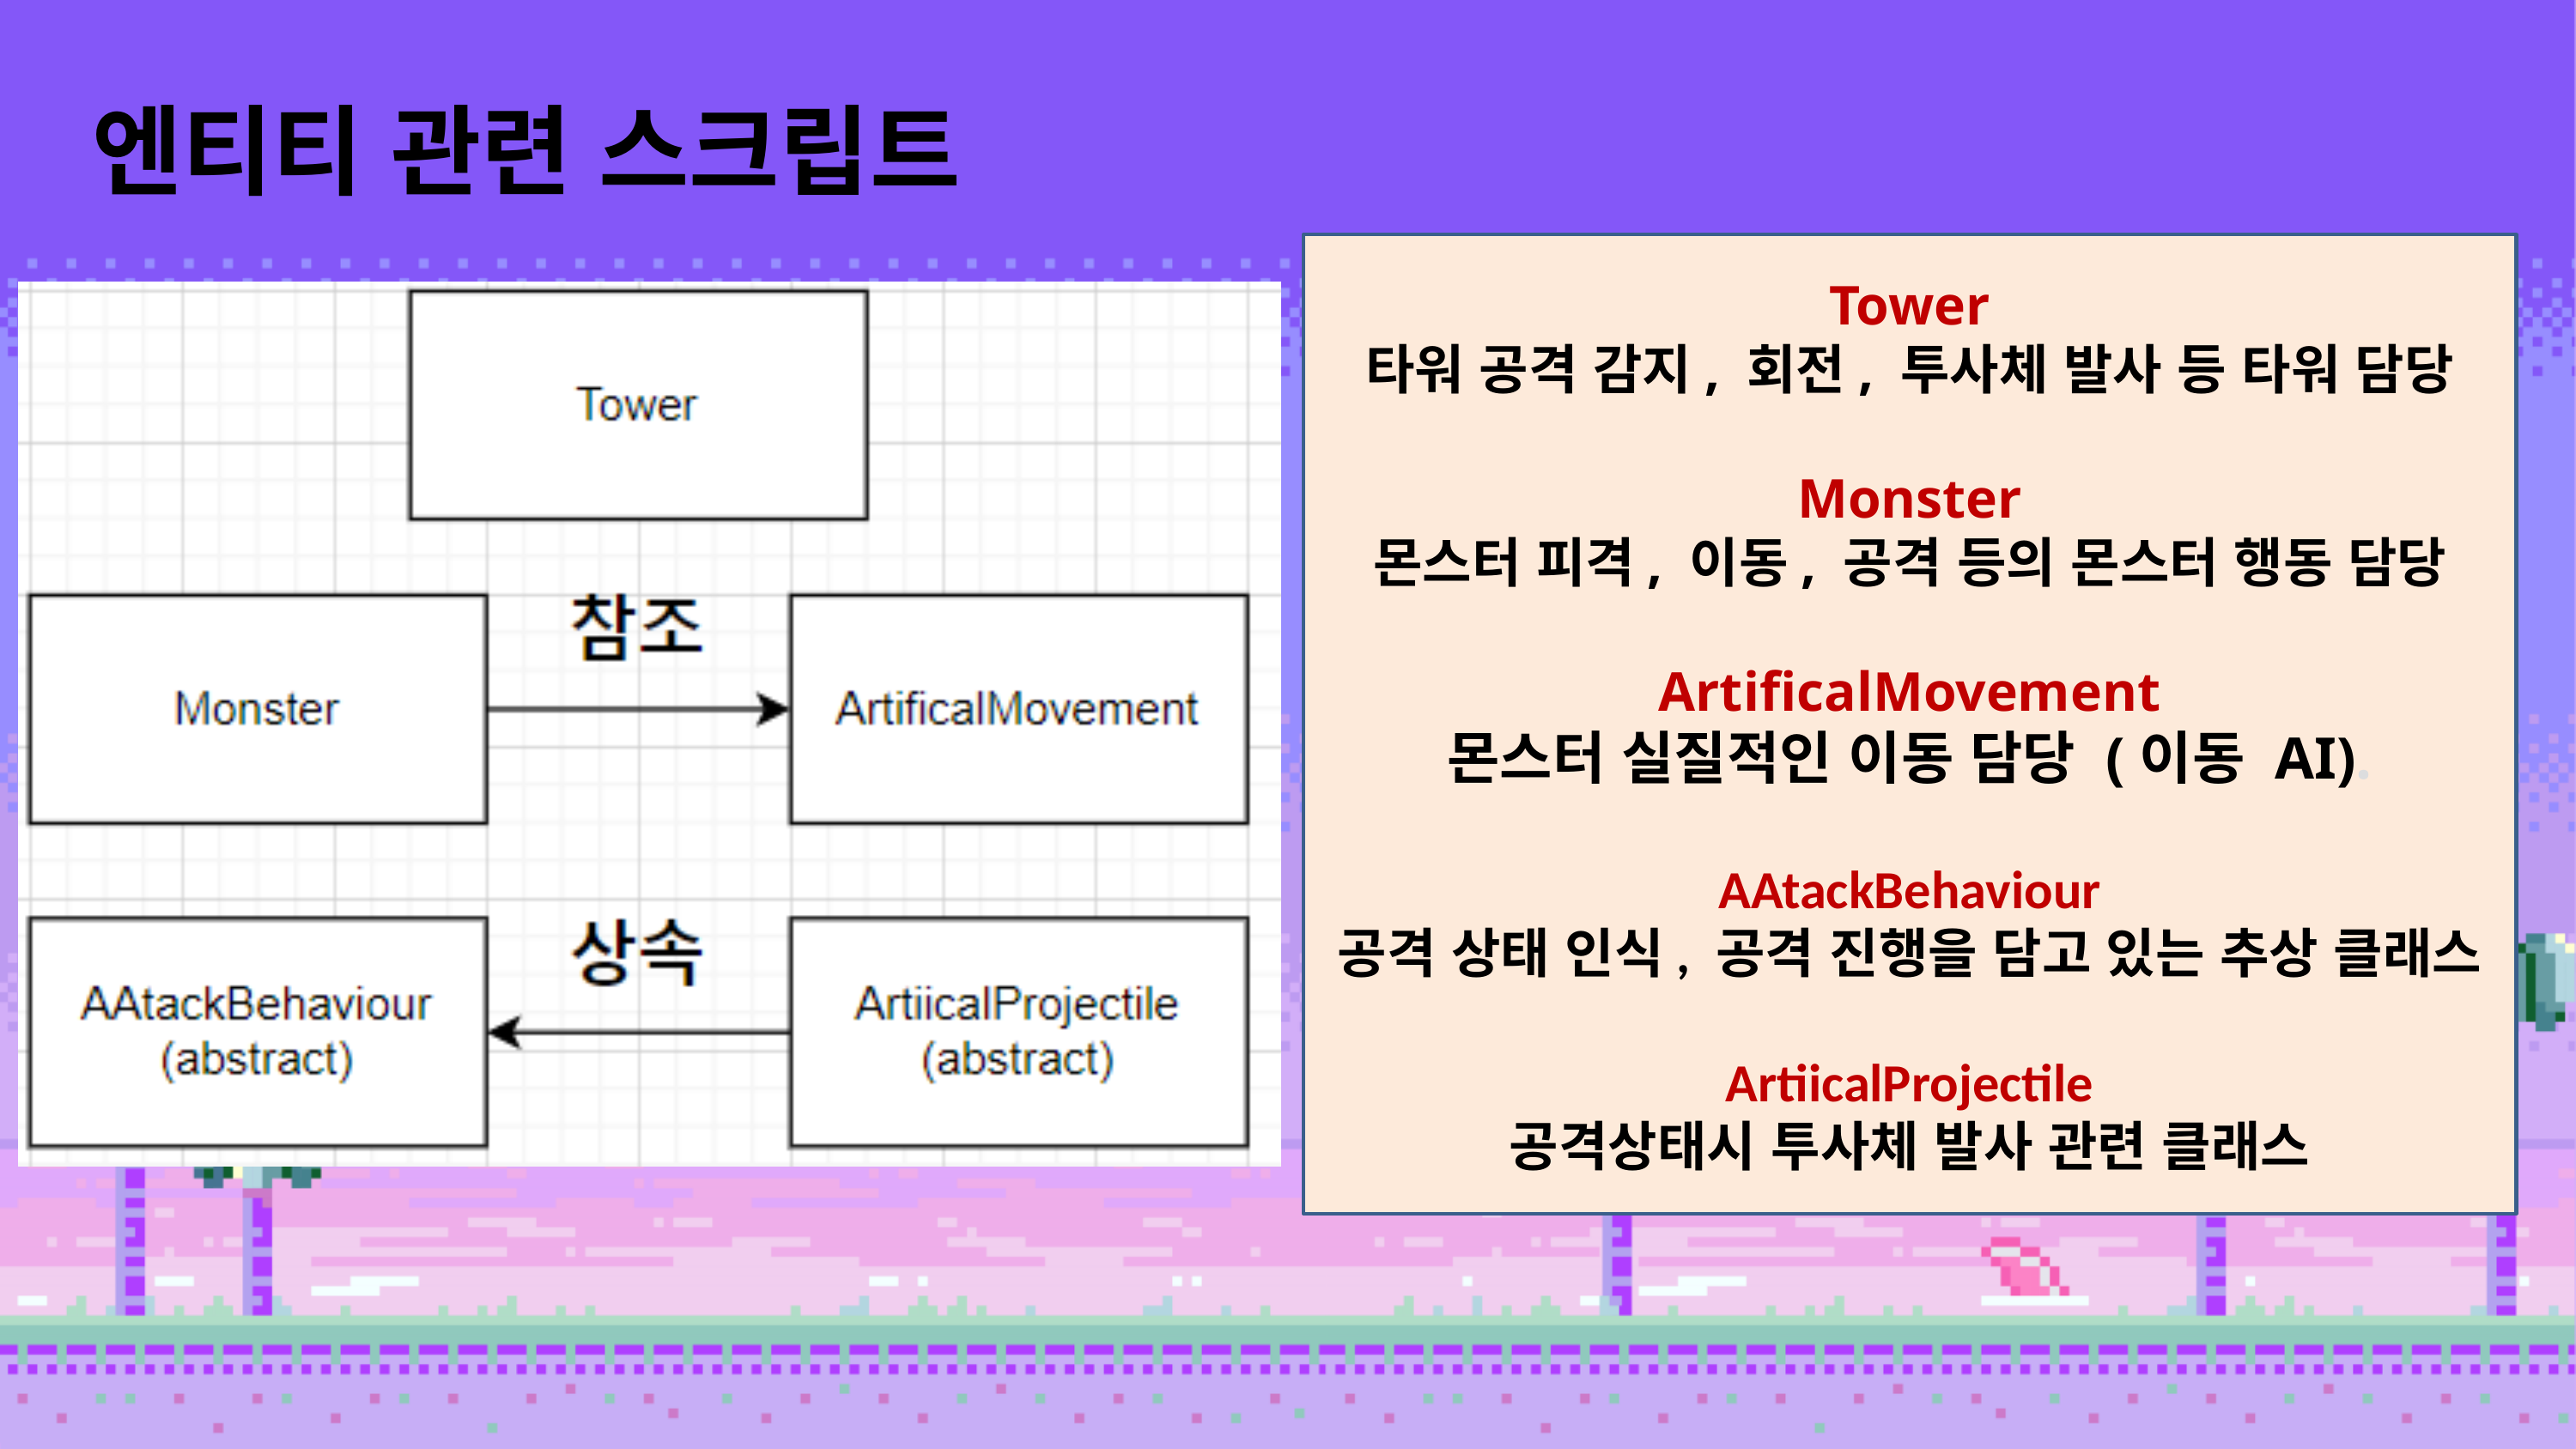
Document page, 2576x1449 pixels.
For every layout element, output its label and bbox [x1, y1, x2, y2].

text_box [2060, 704, 2391, 909]
text_box [0, 0, 2576, 1449]
picture [18, 282, 1281, 1167]
